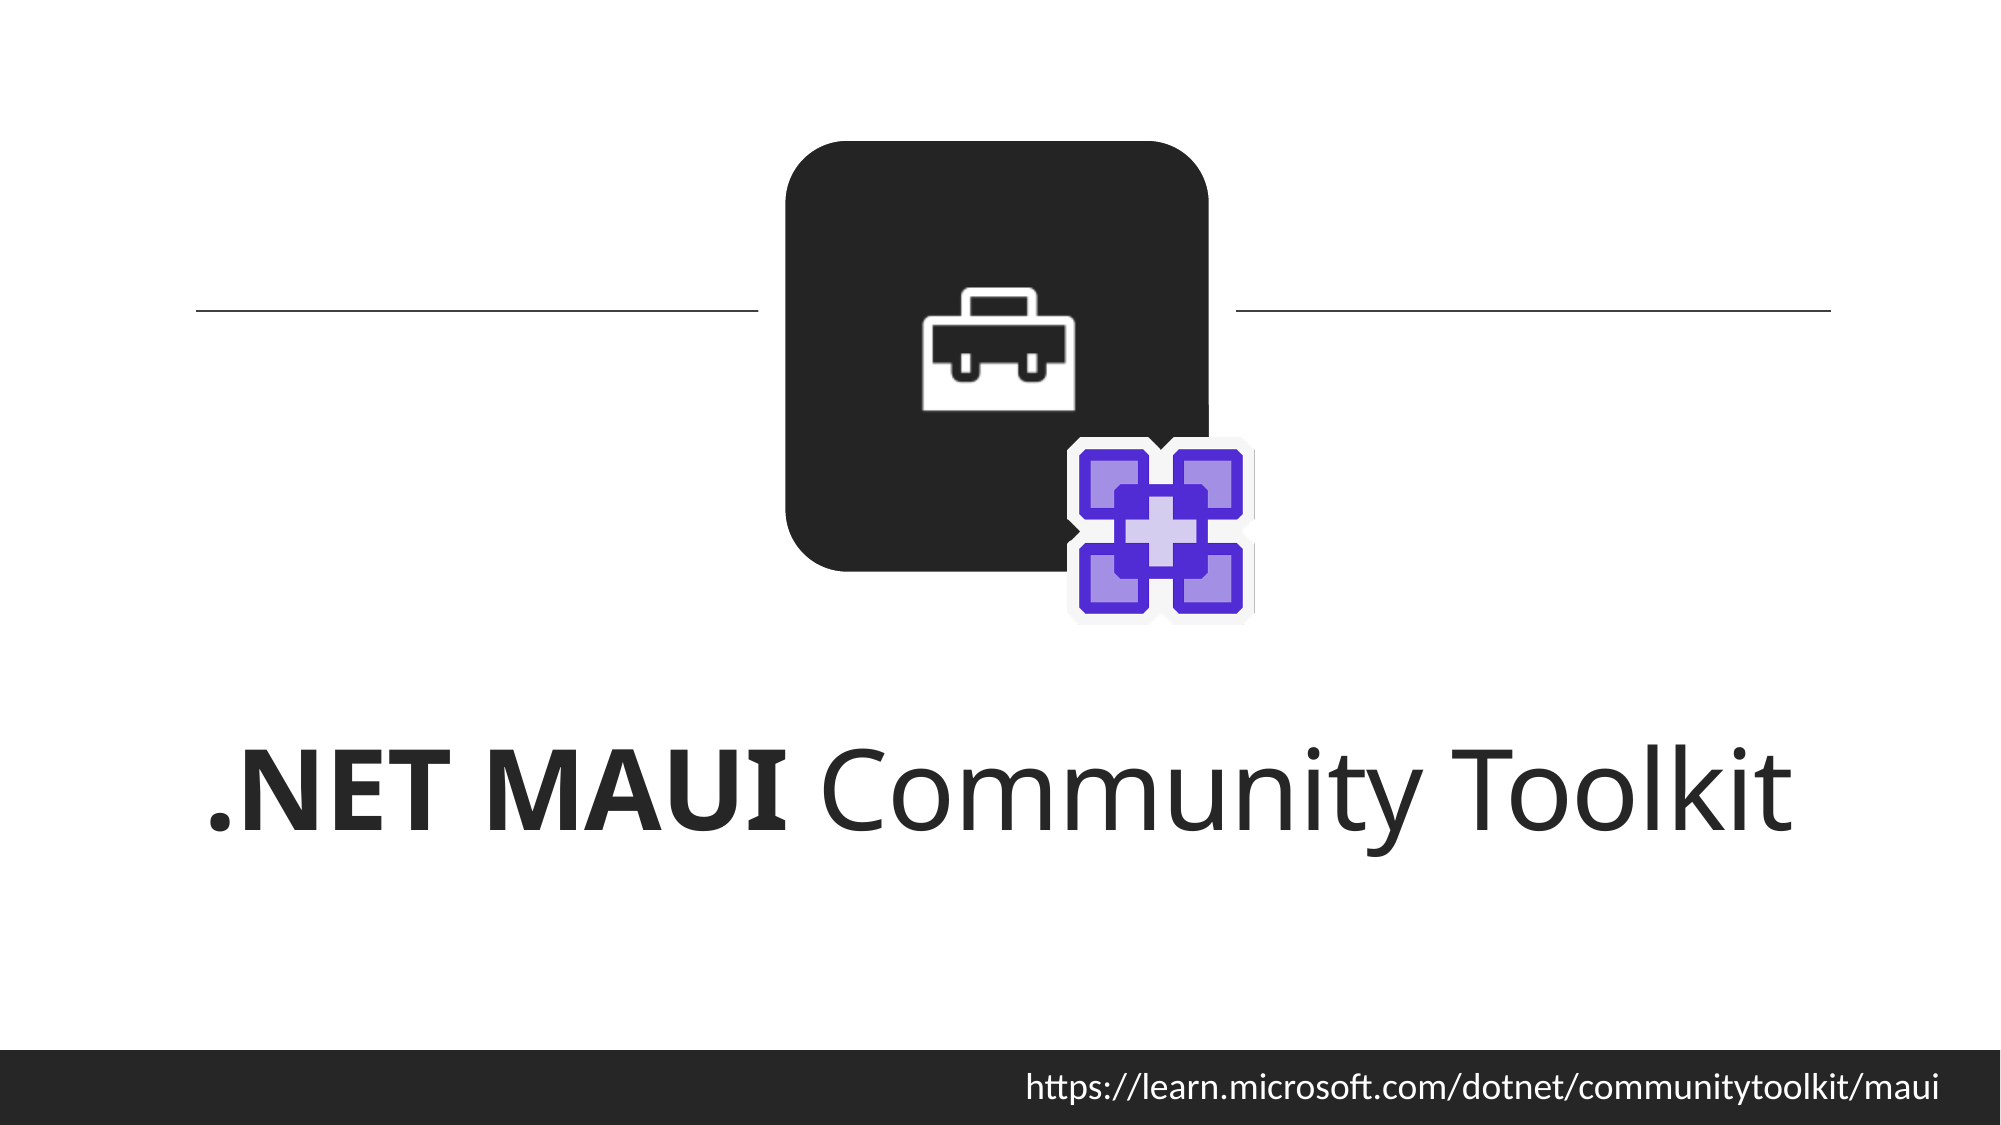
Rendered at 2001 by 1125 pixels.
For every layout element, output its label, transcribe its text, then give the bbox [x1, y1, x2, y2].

picture [820, 173, 1256, 626]
title .NET MAUI Community Toolkit [104, 624, 1895, 862]
text_box [770, 125, 1224, 587]
text_box https://learn.microsoft.com/dotnet/communitytoolkit/maui [0, 1030, 2000, 1125]
